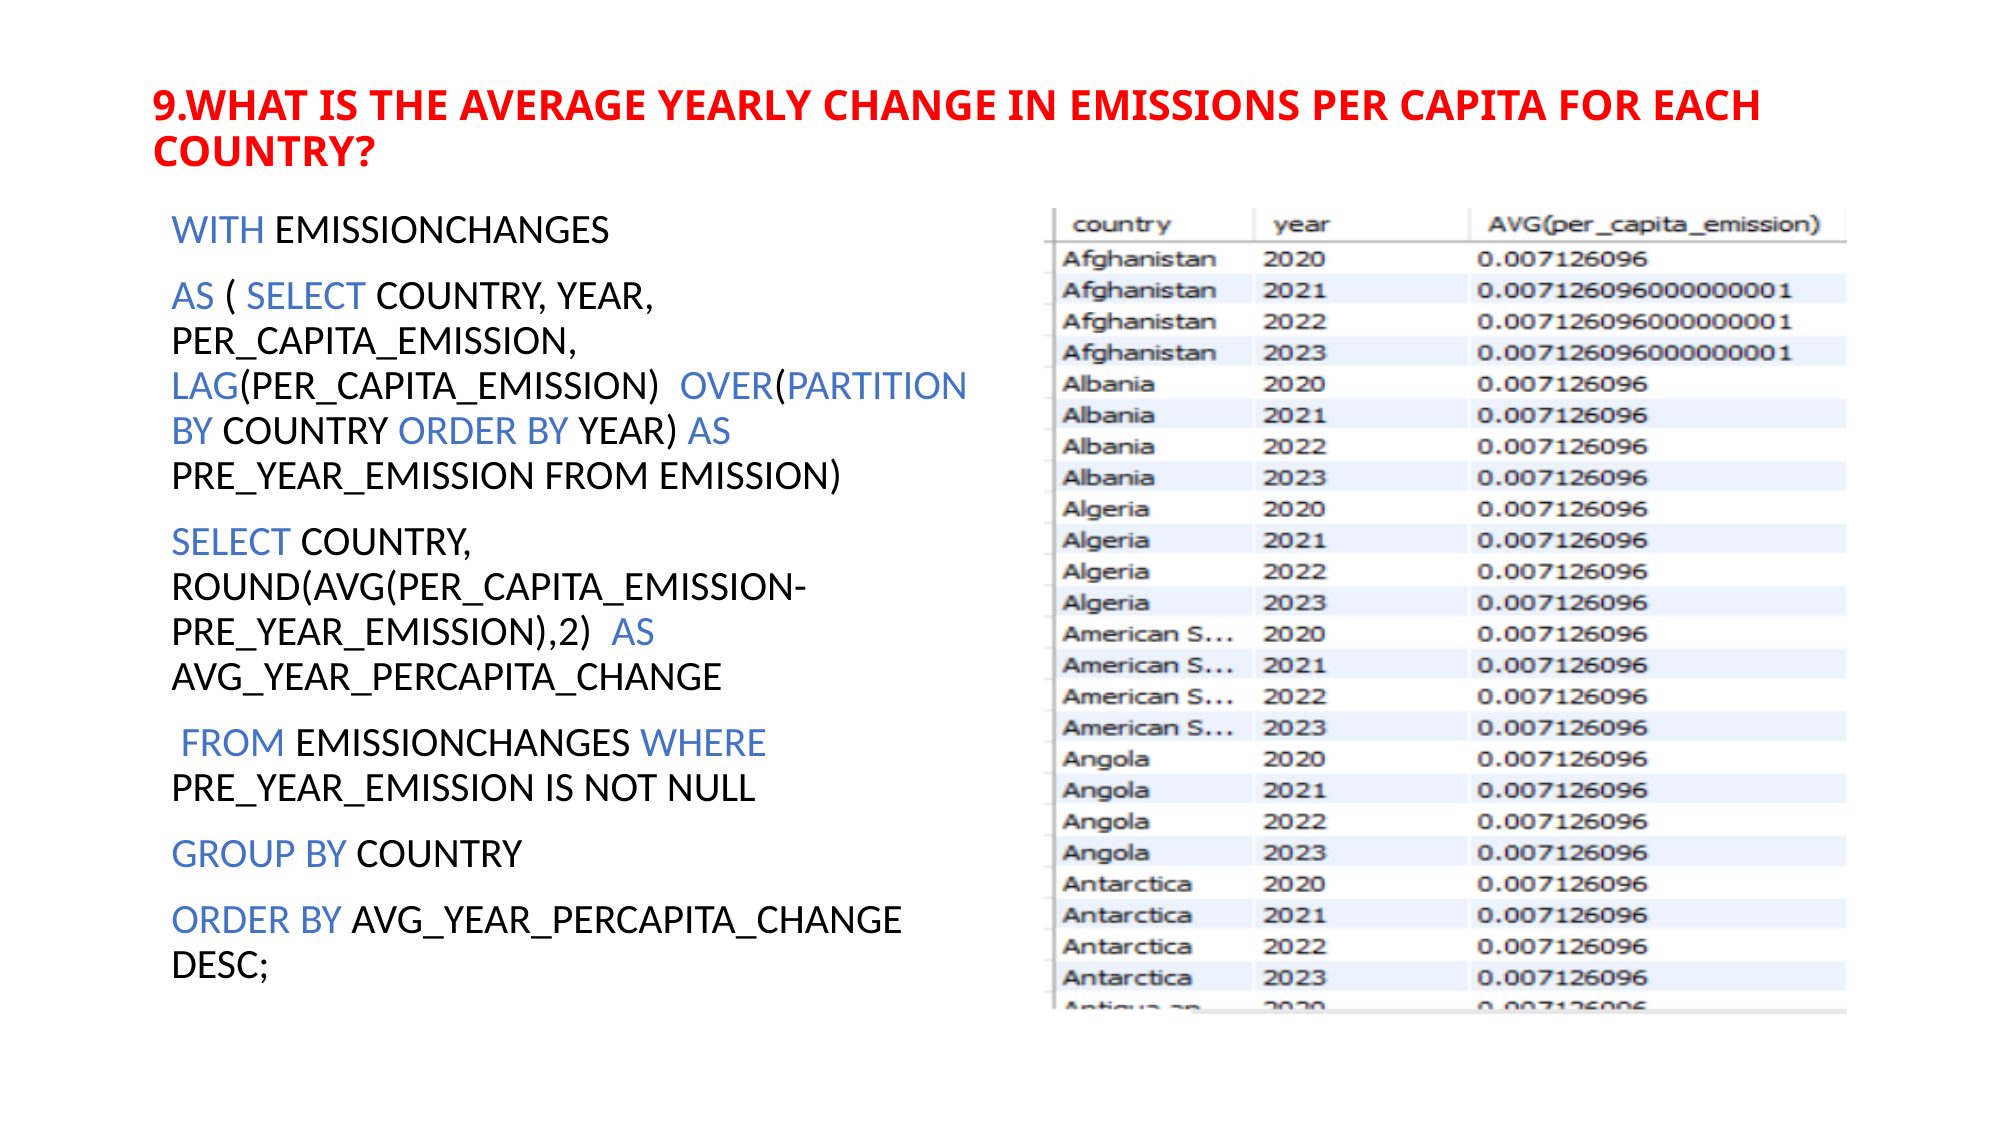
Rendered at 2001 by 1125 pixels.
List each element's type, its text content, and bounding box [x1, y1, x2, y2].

list WITH EMISSIONCHANGES AS ( SELECT COUNTRY, YEAR, PER_CAPITA_EMISSION, LAG(PER_CAPITA_EMISSION) OVER(PARTITION BY COUNTRY ORDER BY YEAR) AS PRE_YEAR_EMISSION FROM EMISSION) SELECT COUNTRY, ROUND(AVG(PER_CAPITA_EMISSION-PRE_YEAR_EMISSION),2) AS AVG_YEAR_PERCAPITA_CHANGE FROM EMISSIONCHANGES WHERE PRE_YEAR_EMISSION IS NOT NULL GROUP BY COUNTRY ORDER BY AVG_YEAR_PERCAPITA_CHANGE DESC; [137, 200, 988, 1014]
picture [1044, 208, 1847, 1014]
title 9.WHAT IS THE AVERAGE YEARLY CHANGE IN EMISSIONS PER CAPITA FOR EACH COUNTRY? [137, 59, 1863, 200]
